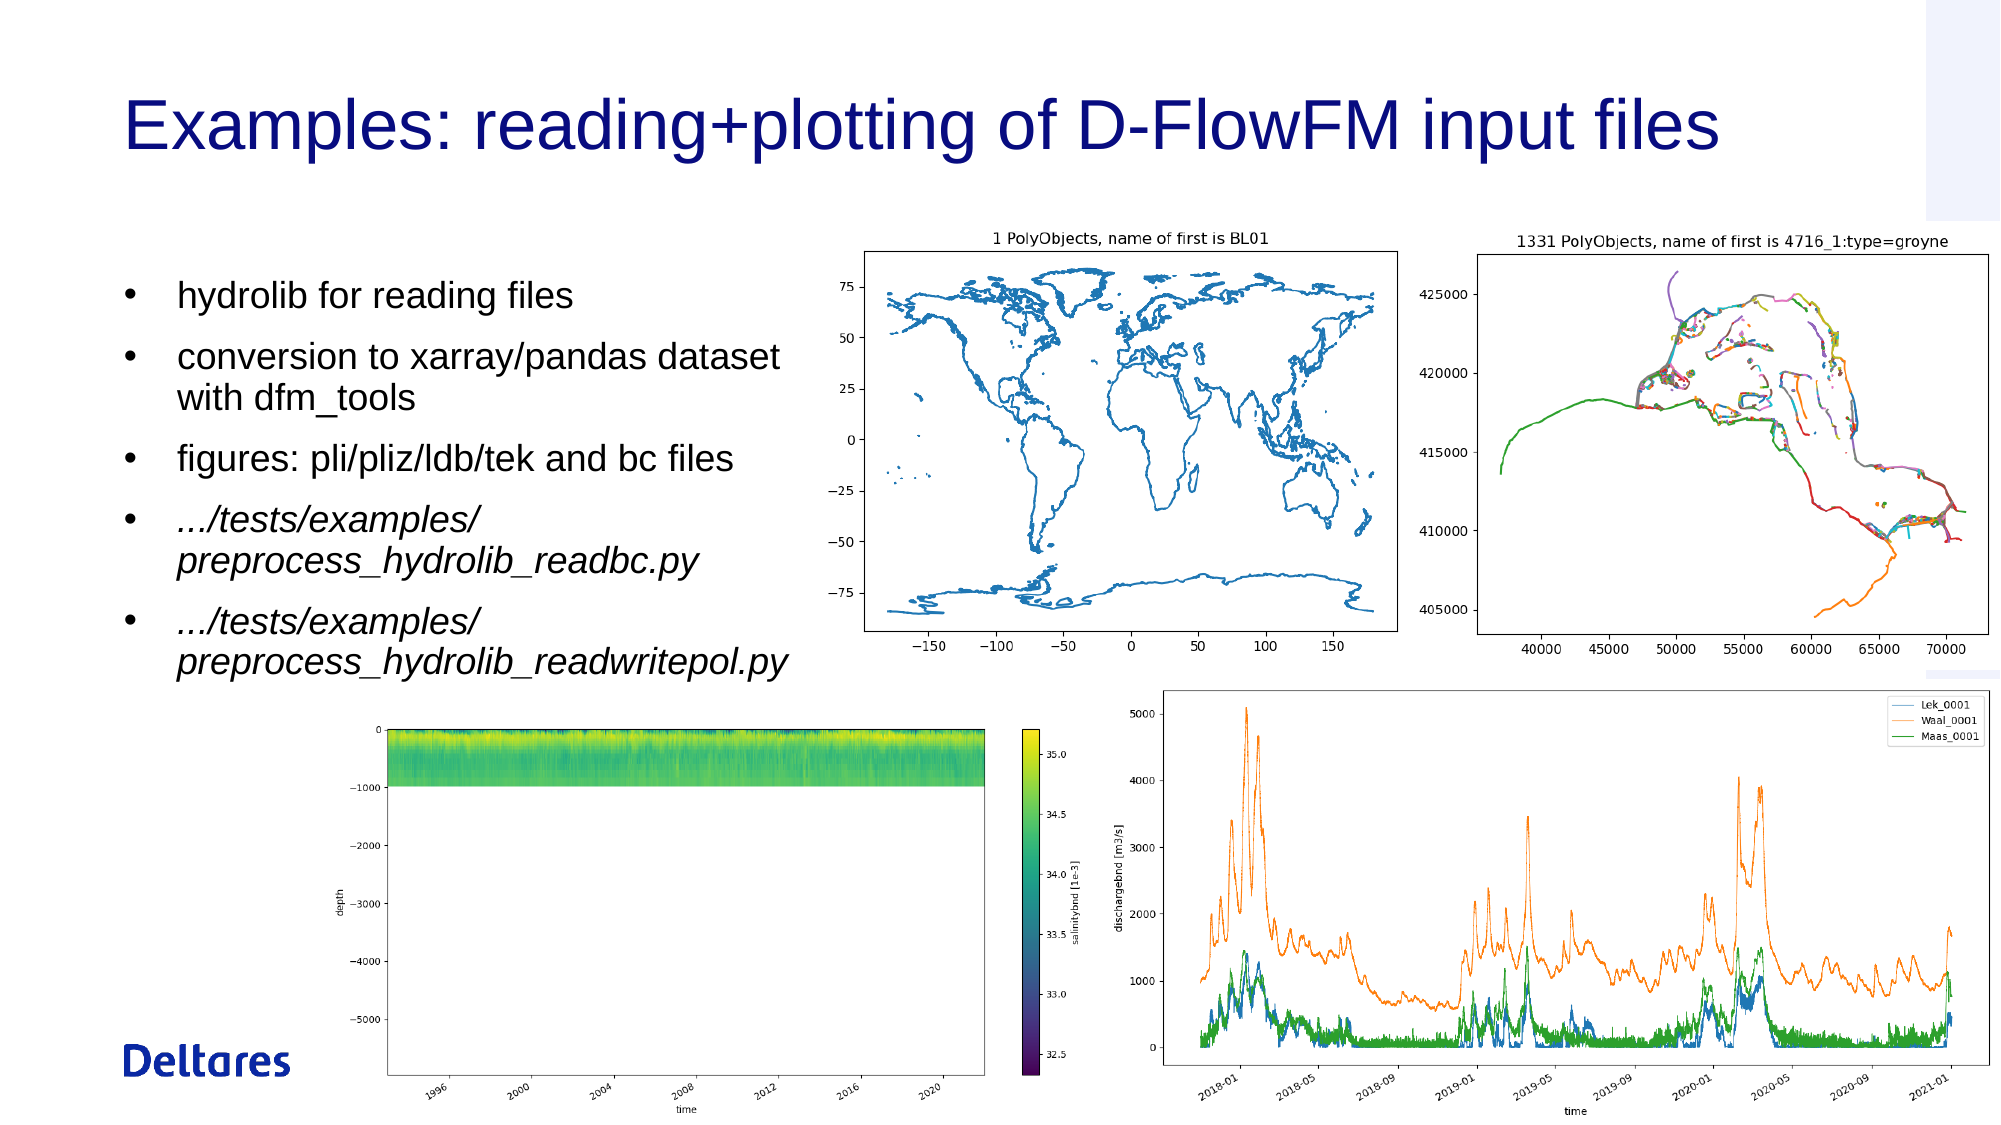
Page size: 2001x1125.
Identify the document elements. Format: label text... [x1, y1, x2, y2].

picture [325, 679, 2000, 1125]
picture [812, 218, 2000, 670]
picture [108, 1028, 304, 1092]
title Examples: reading+plotting of D-FlowFM input files [123, 88, 1850, 243]
list hydrolib for reading files conversion to xarray/pandas dataset with dfm_tools figures: pli/pliz/ldb/tek and bc files .../tests/examples/preprocess_hydrolib_readbc.py .../tests/examples/preprocess_hydrolib_readwritepol.py [123, 275, 818, 999]
